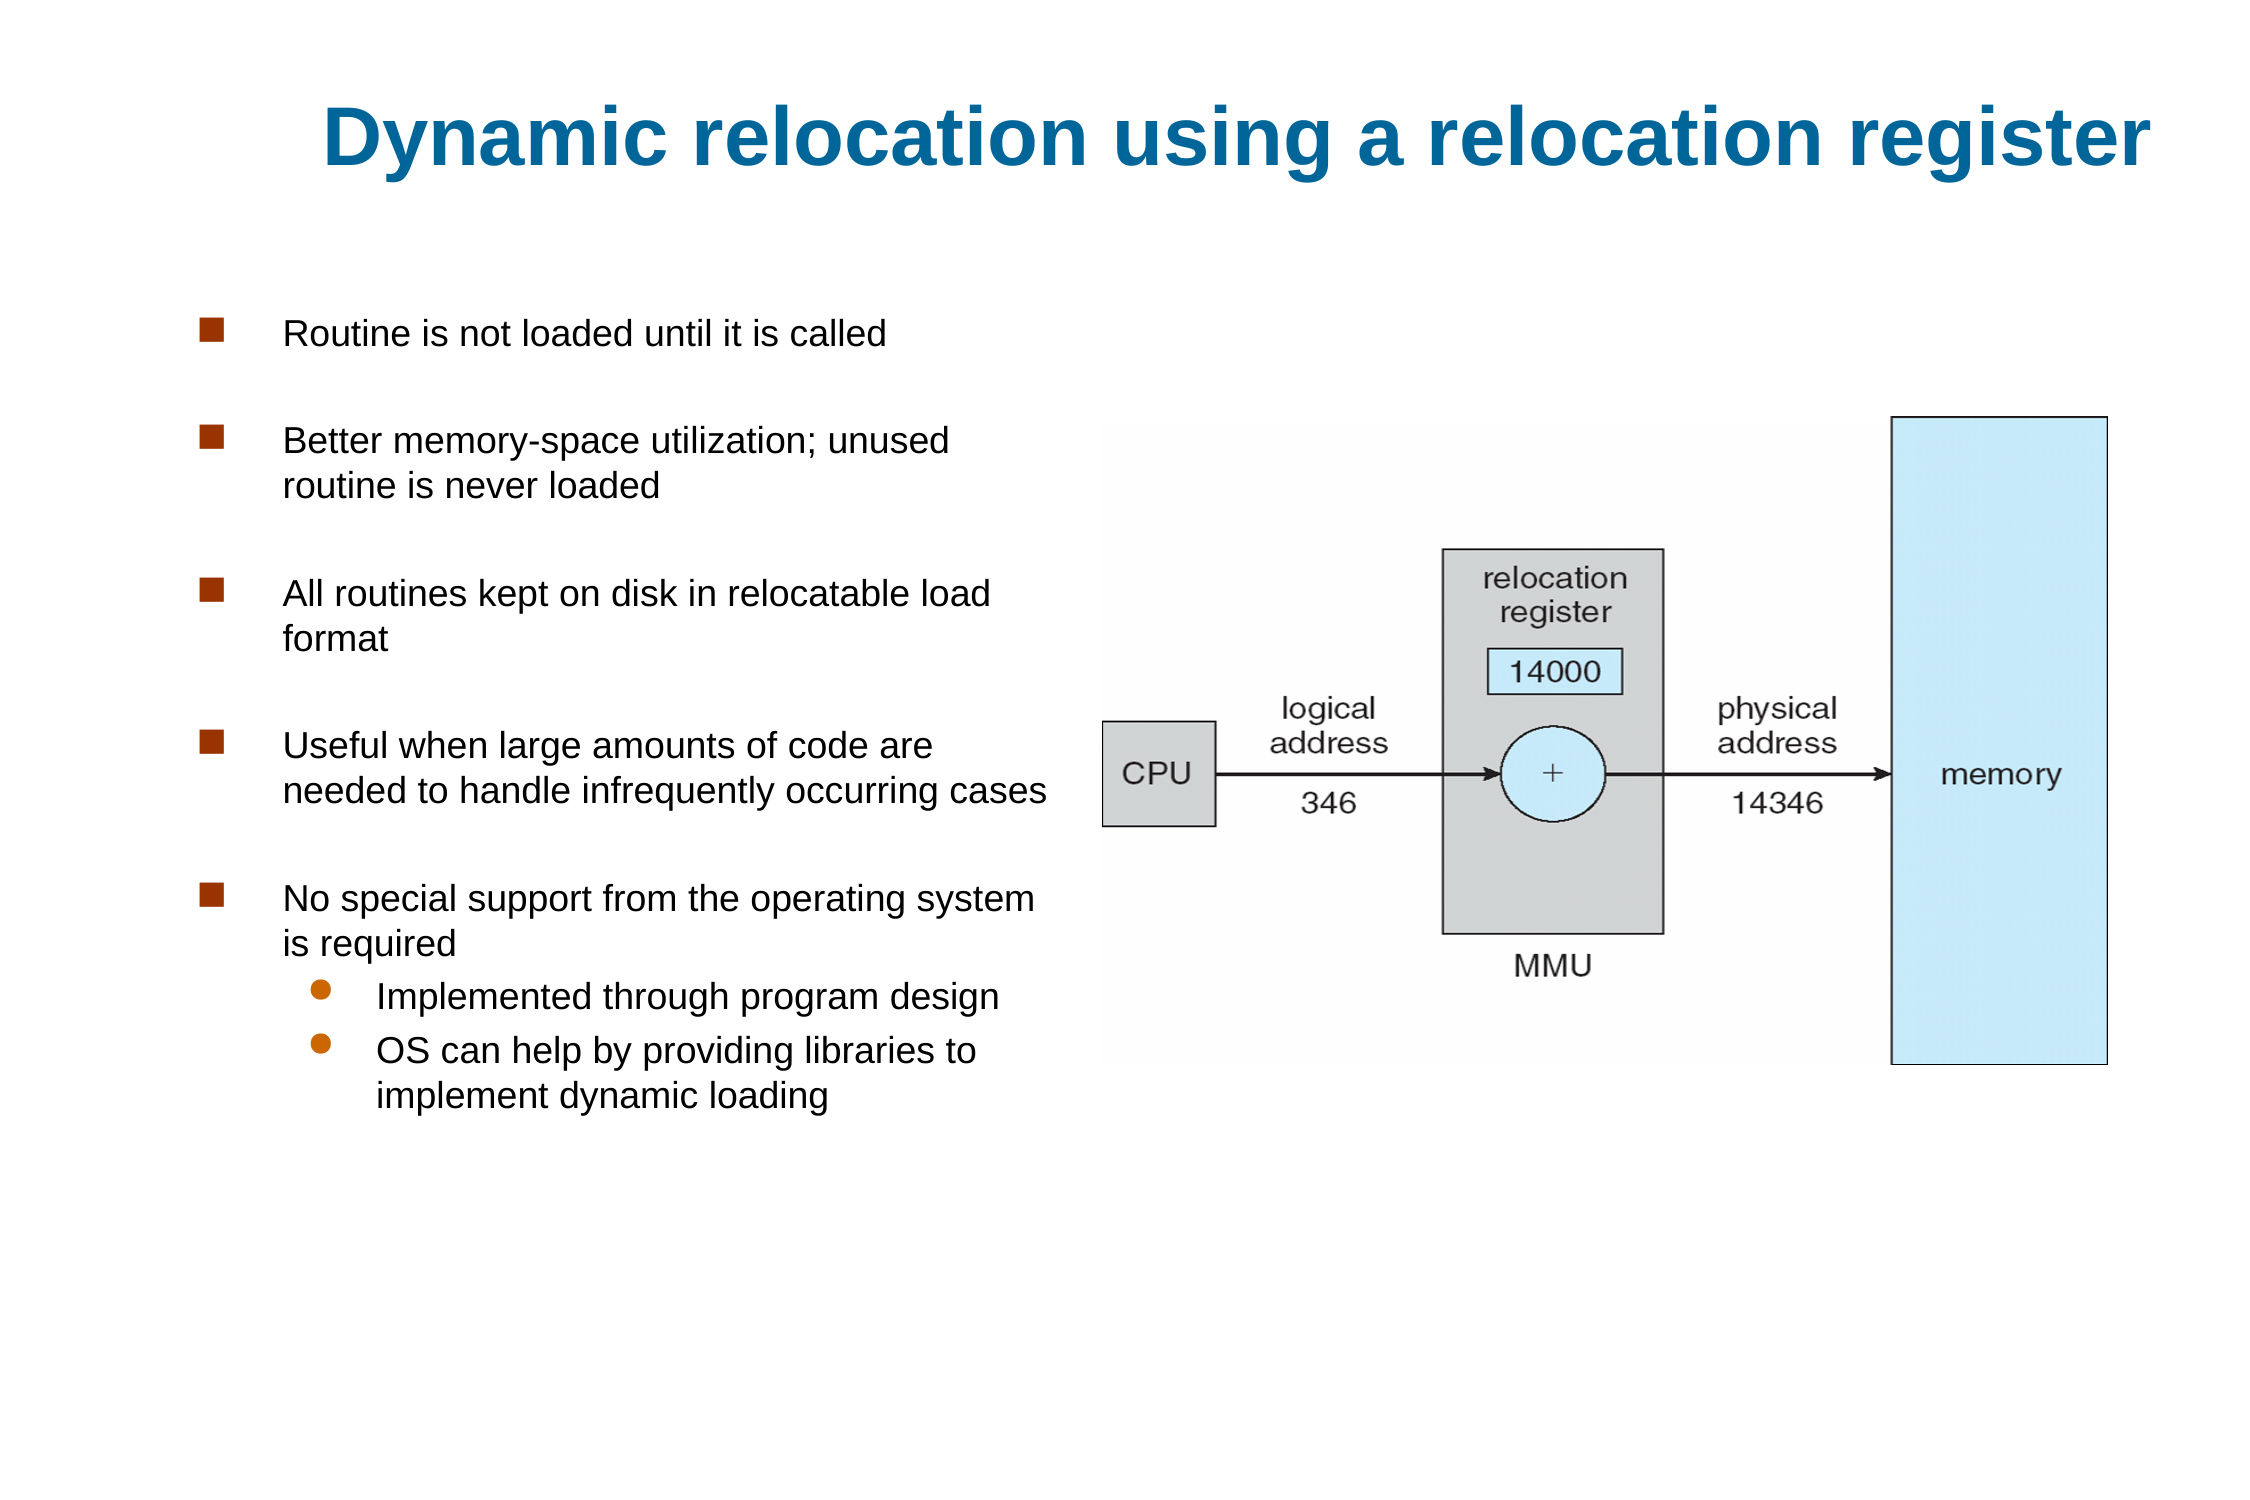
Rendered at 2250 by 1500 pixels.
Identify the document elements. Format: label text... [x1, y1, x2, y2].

text_box Routine is not loaded until it is called Better memory-space utilization; unused routine is never loaded All routines kept on disk in relocatable load format Useful when large amounts of code are needed to handle infrequently occurring cases No special support from the operating system is required Implemented through program design OS can help by providing libraries to implement dynamic loading [187, 301, 1071, 1381]
title Dynamic relocation using a relocation register [226, 67, 2250, 194]
picture [1101, 416, 2109, 1065]
